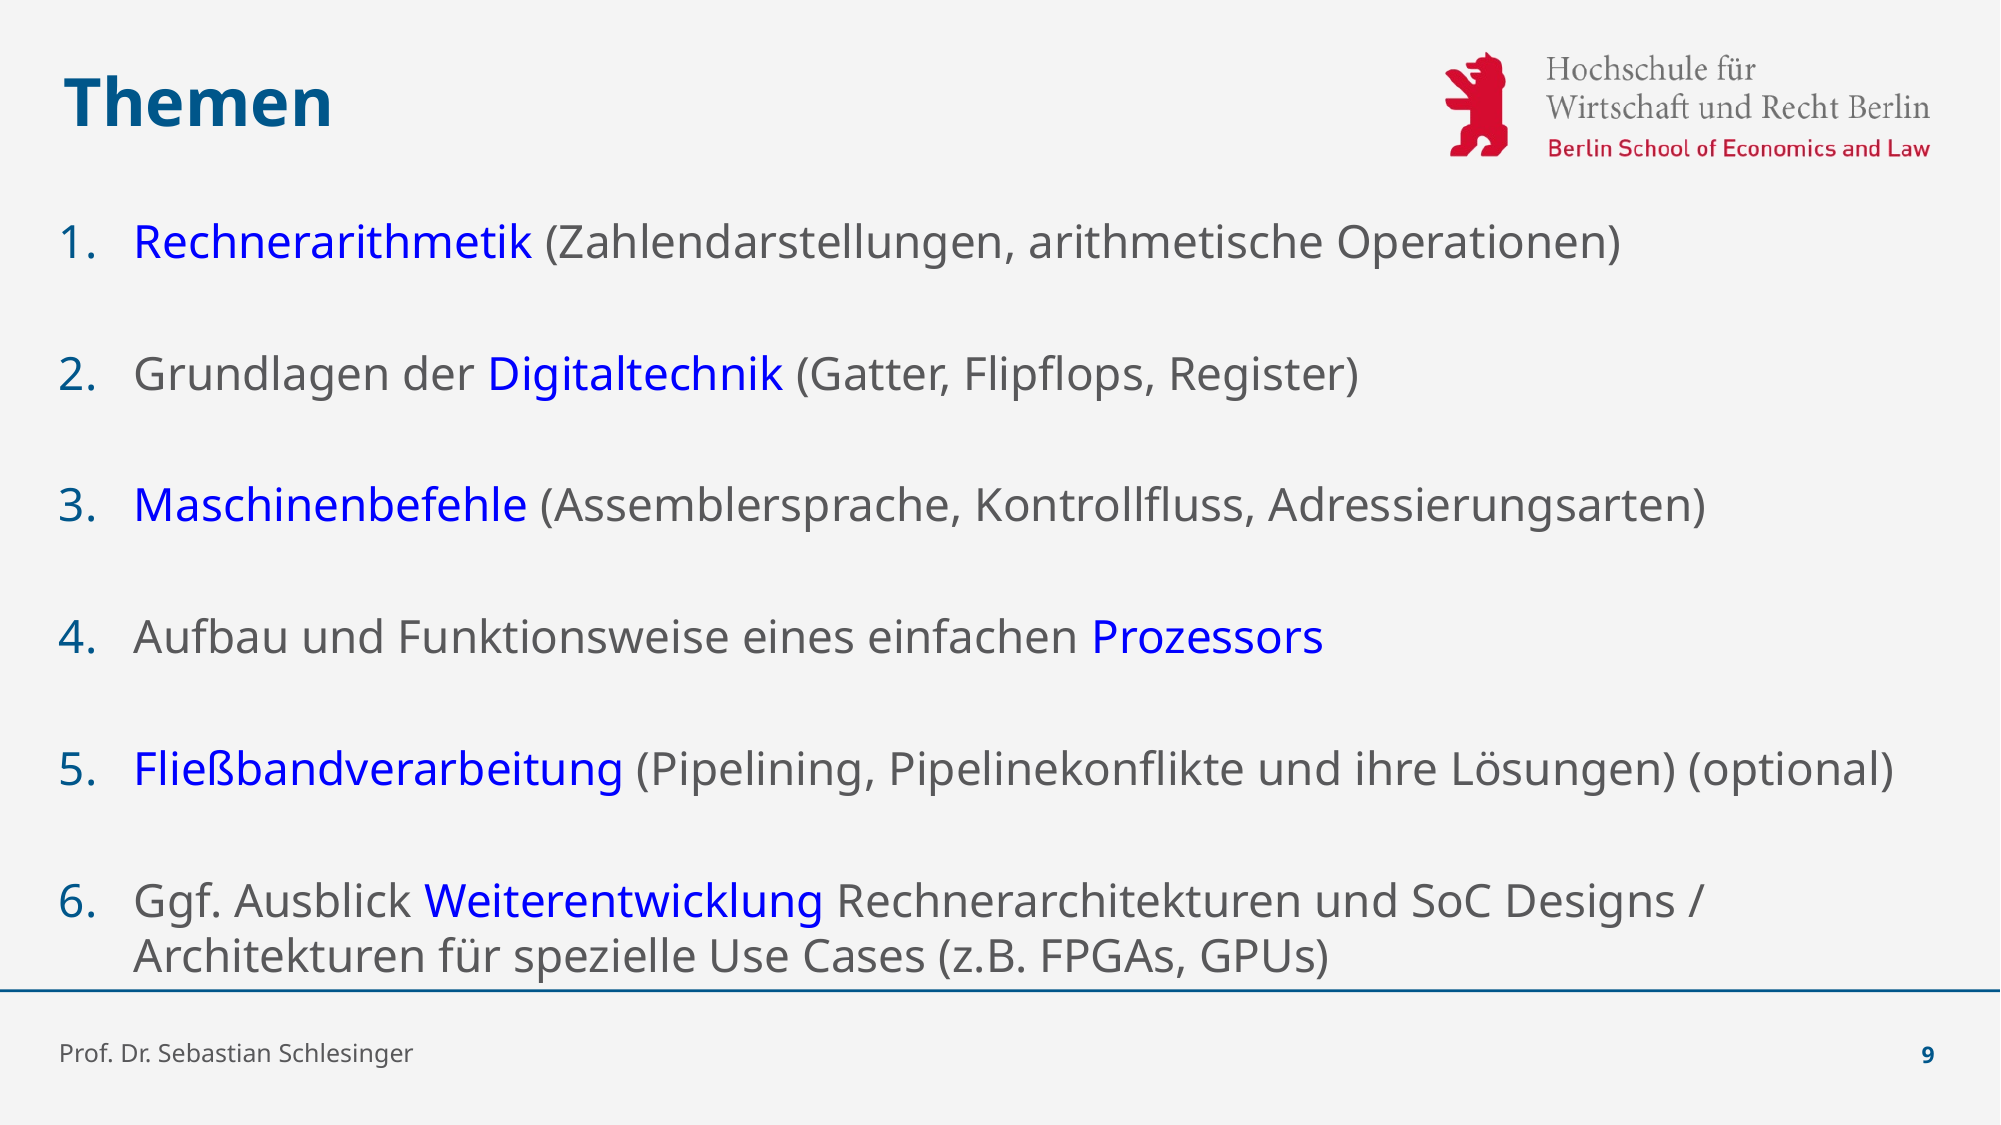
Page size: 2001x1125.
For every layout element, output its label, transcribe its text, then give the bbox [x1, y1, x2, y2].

footer Prof. Dr. Sebastian Schlesinger [58, 1012, 1440, 1072]
slide_number 9 [1805, 1012, 1941, 1072]
picture [1434, 49, 1937, 165]
title Themen [63, 60, 1314, 155]
list Rechnerarithmetik (Zahlendarstellungen, arithmetische Operationen) Grundlagen der Digitaltechnik (Gatter, Flipflops, Register) Maschinenbefehle (Assemblersprache, Kontrollfluss, Adressierungsarten) Aufbau und Funktionsweise eines einfachen Prozessors Fließbandverarbeitung (Pipelining, Pipelinekonflikte und ihre Lösungen) (optional) Ggf. Ausblick Weiterentwicklung Rechnerarchitekturen und SoC Designs / Architekturen für spezielle Use Cases (z.B. FPGAs, GPUs) [59, 212, 1941, 943]
